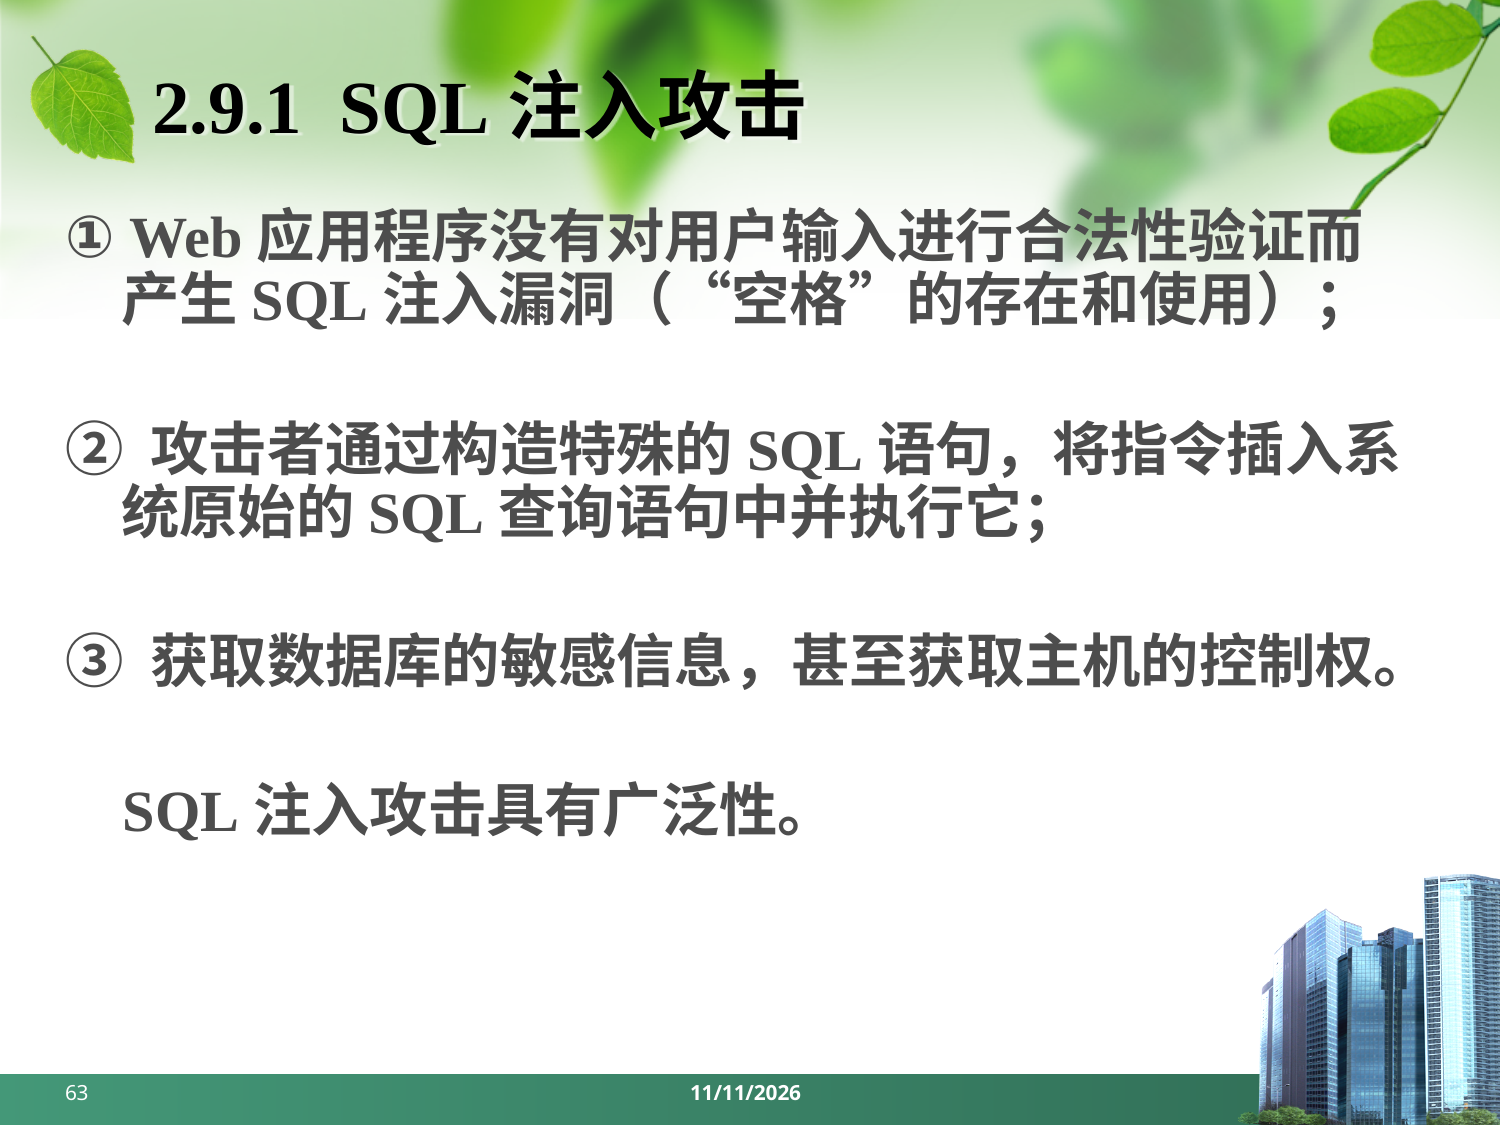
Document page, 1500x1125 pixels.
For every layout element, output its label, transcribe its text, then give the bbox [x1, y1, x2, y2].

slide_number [675, 1072, 1025, 1113]
picture [0, 0, 1500, 319]
list ① Web应用程序没有对用户输入进行合法性验证而产生SQL注入漏洞（“空格”的存在和使用）； ② 攻击者通过构造特殊的SQL语句，将指令插入系统原始的SQL查询语句中并执行它； ③ 获取数据库的敏感信息，甚至获取主机的控制权。 SQL注入攻击具有广泛性。 [50, 200, 1425, 1038]
slide_number 63 [50, 1072, 138, 1113]
title 2.9.1 SQL注入攻击 [137, 57, 1325, 150]
